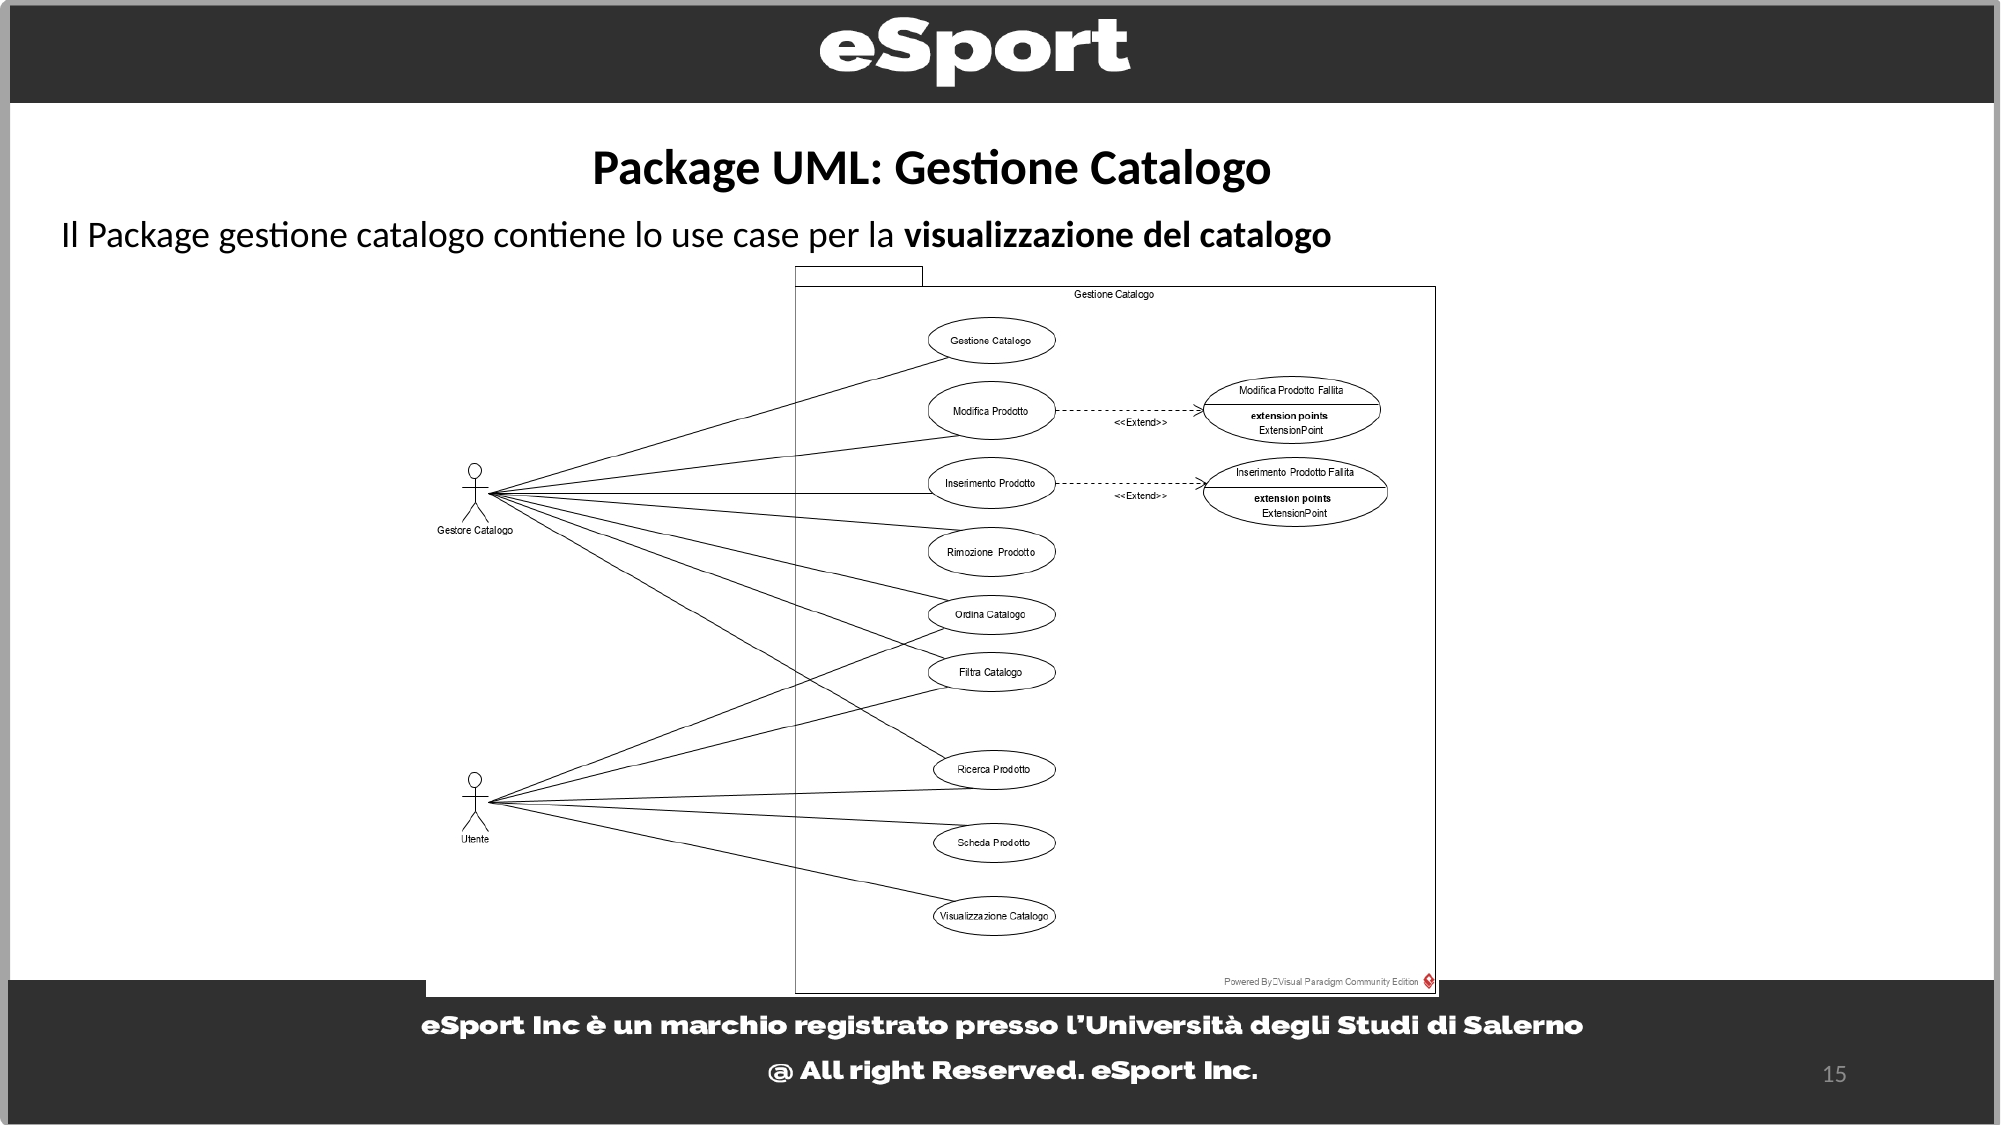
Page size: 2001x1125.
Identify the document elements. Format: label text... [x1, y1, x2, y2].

text_box Package UML: Gestione Catalogo [46, 126, 1819, 202]
picture [0, 0, 2001, 1125]
text_box Il Package gestione catalogo contiene lo use case per la visualizzazione del catalogo [46, 202, 1954, 263]
slide_number 15 [1412, 1042, 1863, 1103]
